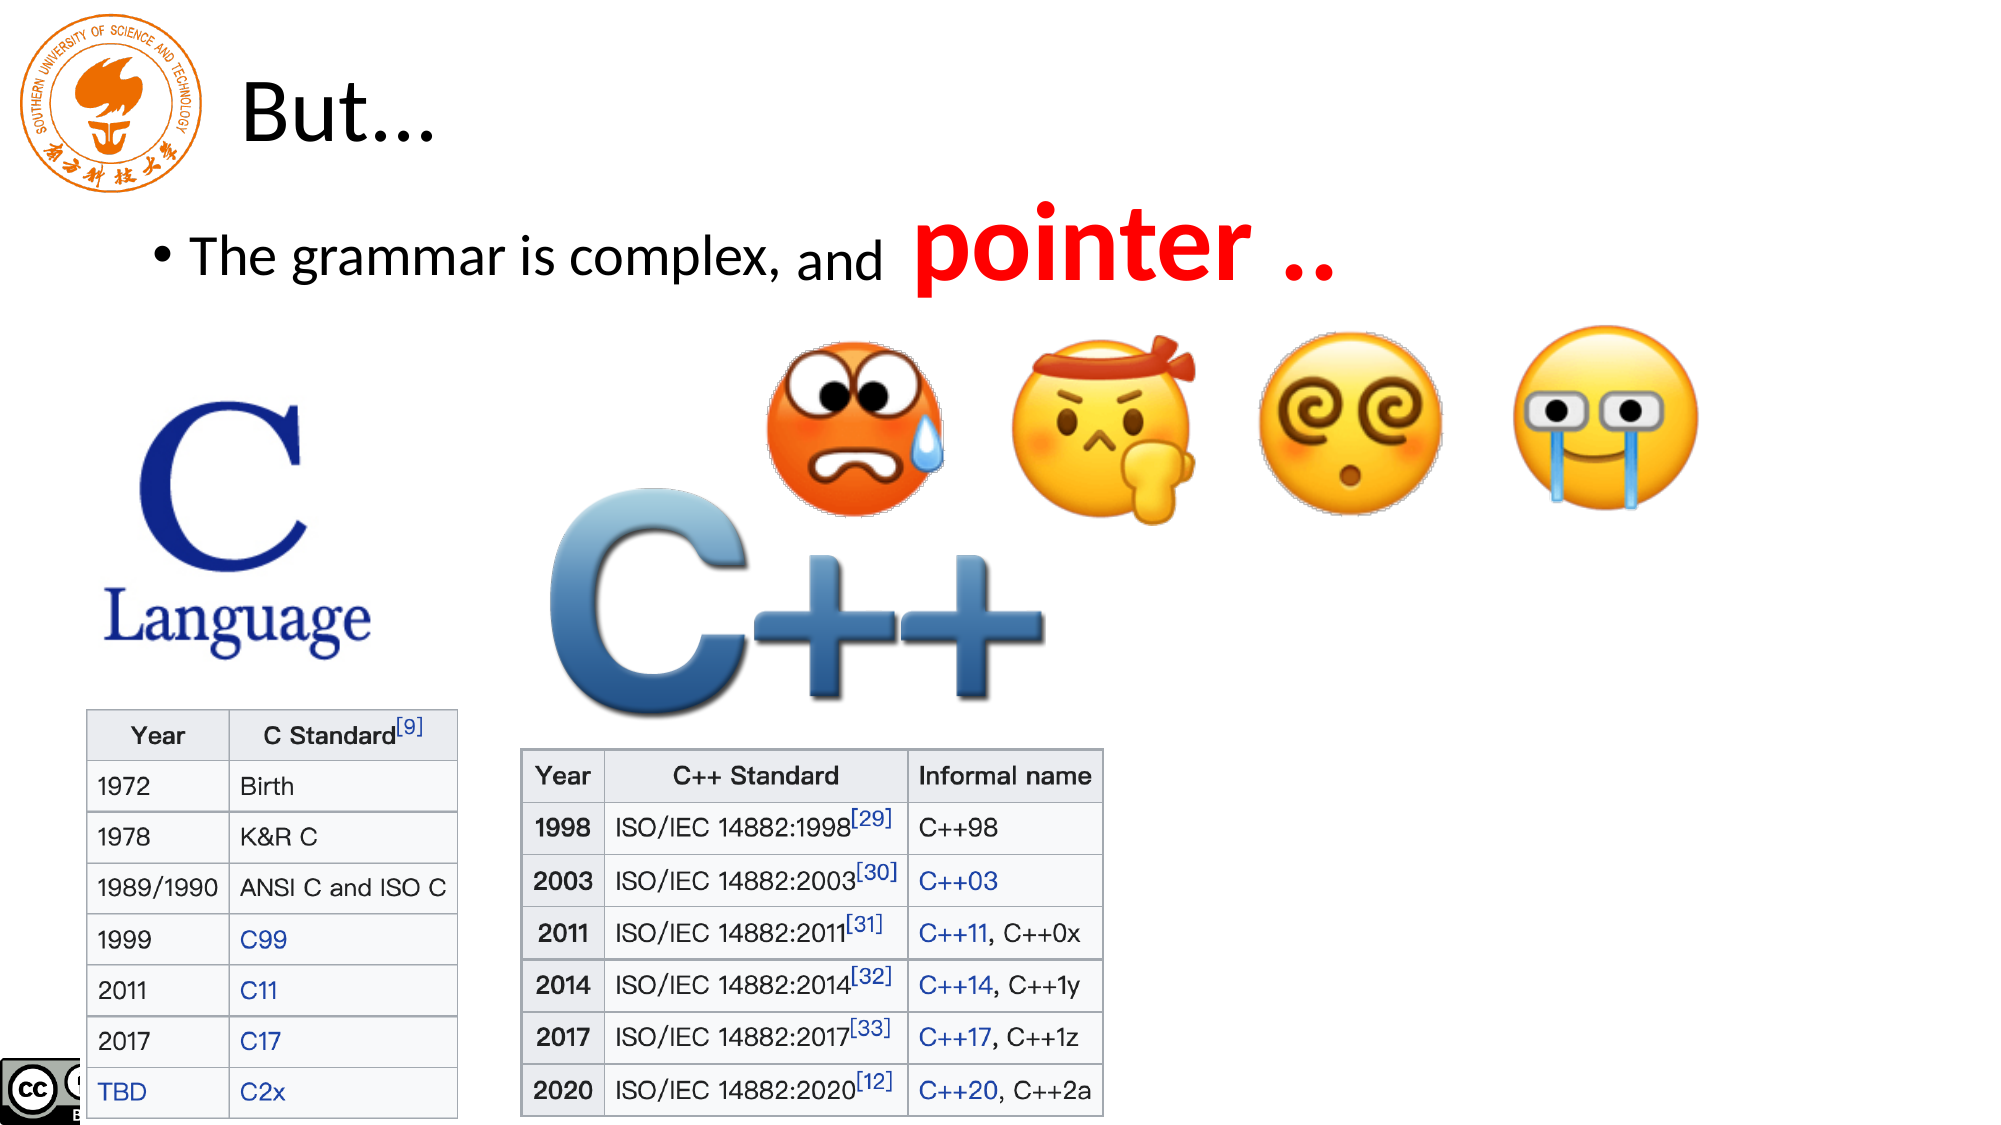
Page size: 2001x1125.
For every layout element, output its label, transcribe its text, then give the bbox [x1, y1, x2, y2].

picture [1504, 316, 1707, 519]
picture [1250, 323, 1453, 526]
text_box and pointer .. [781, 175, 1539, 313]
picture [0, 360, 472, 1125]
title But... [225, 43, 1951, 181]
list The grammar is complex, [137, 217, 1060, 324]
picture [18, 11, 202, 194]
picture [543, 331, 1200, 728]
picture [514, 745, 1112, 1125]
